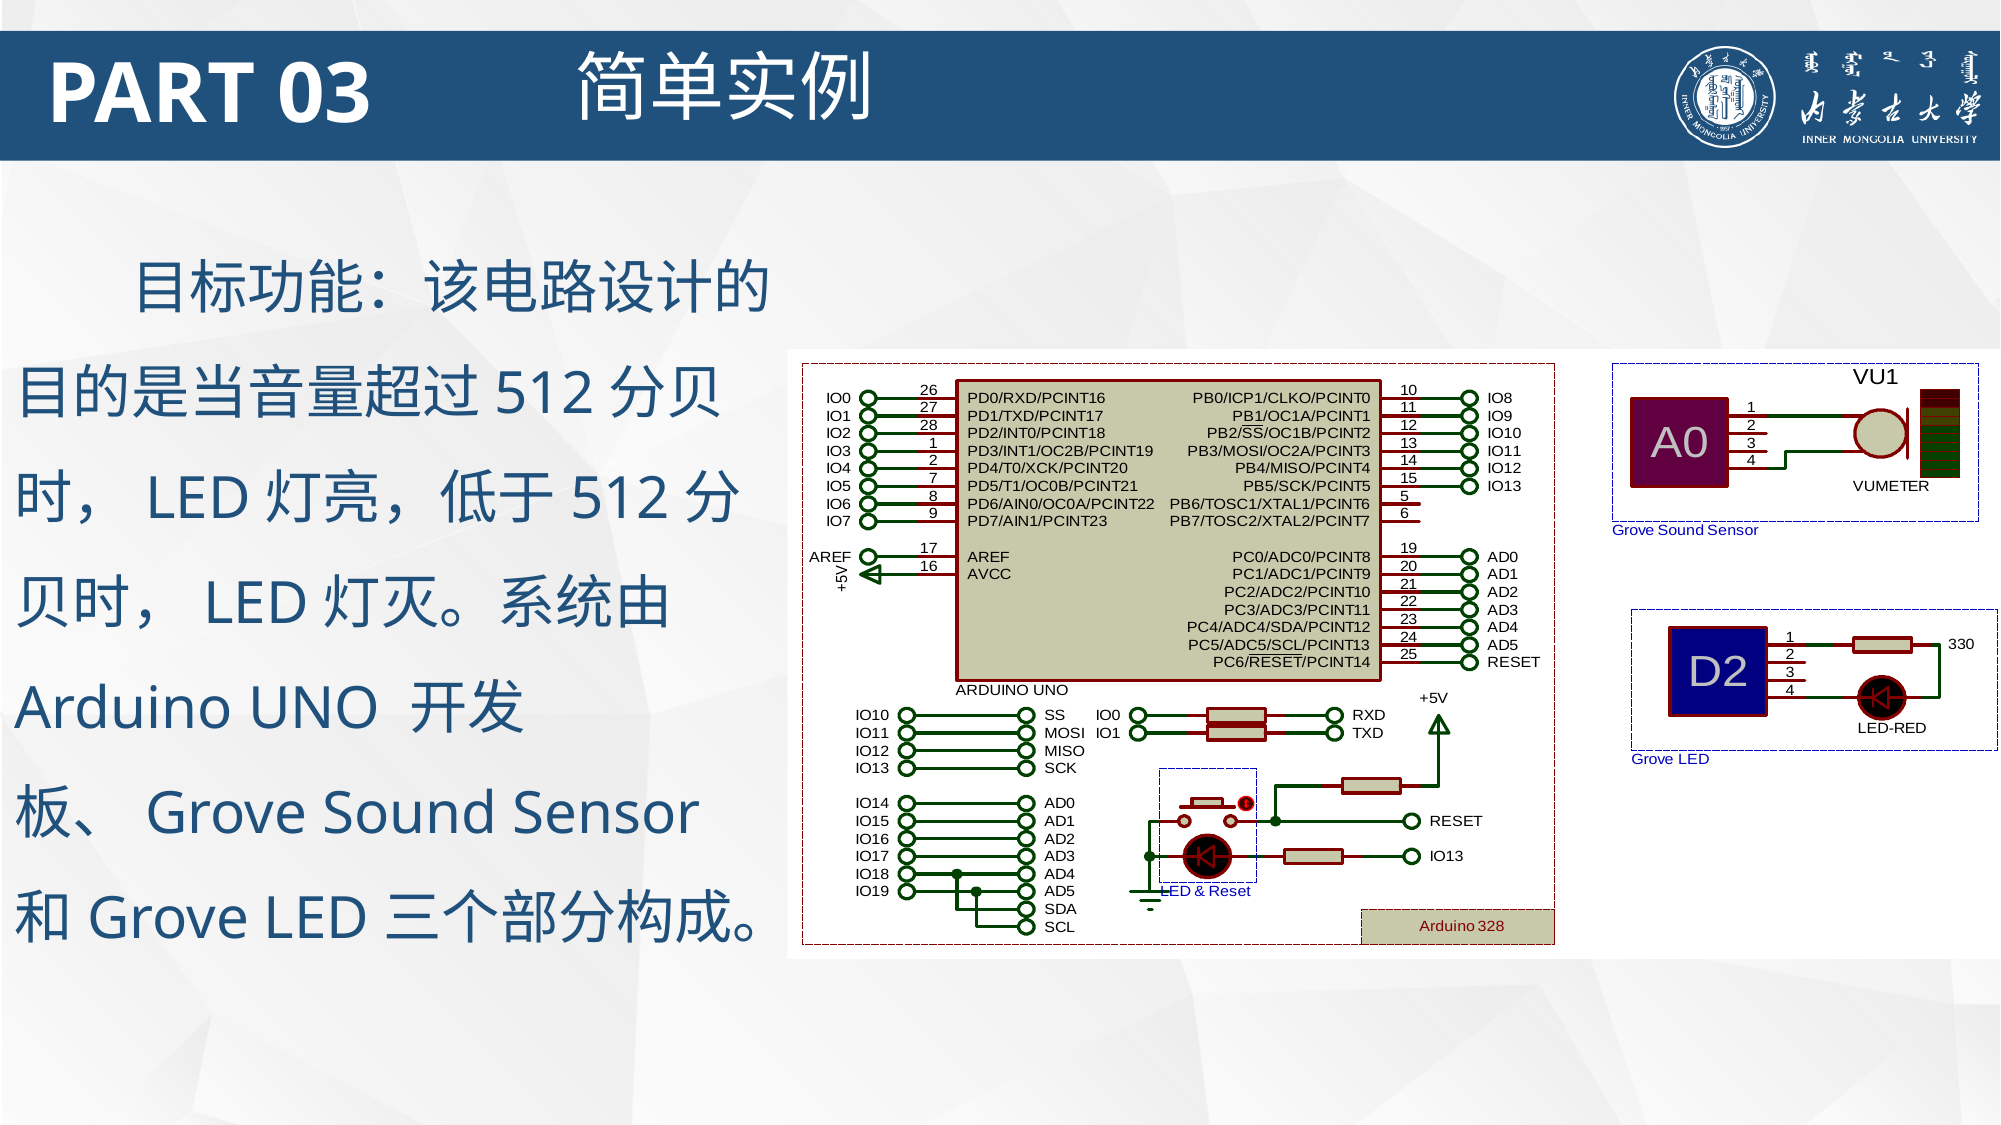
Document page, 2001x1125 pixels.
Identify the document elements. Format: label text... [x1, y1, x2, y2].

picture [0, 0, 2001, 1125]
list 简单实例 [559, 42, 1485, 158]
list PART 03 [32, 42, 481, 148]
text_box 目标功能：该电路设计的目的是当音量超过512分贝时，LED灯亮，低于512分贝时，LED灯灭。系统由Arduino UNO 开发板、Grove Sound Sensor和Grove LED三个部分构成。 [0, 208, 788, 958]
picture [1673, 46, 1986, 150]
